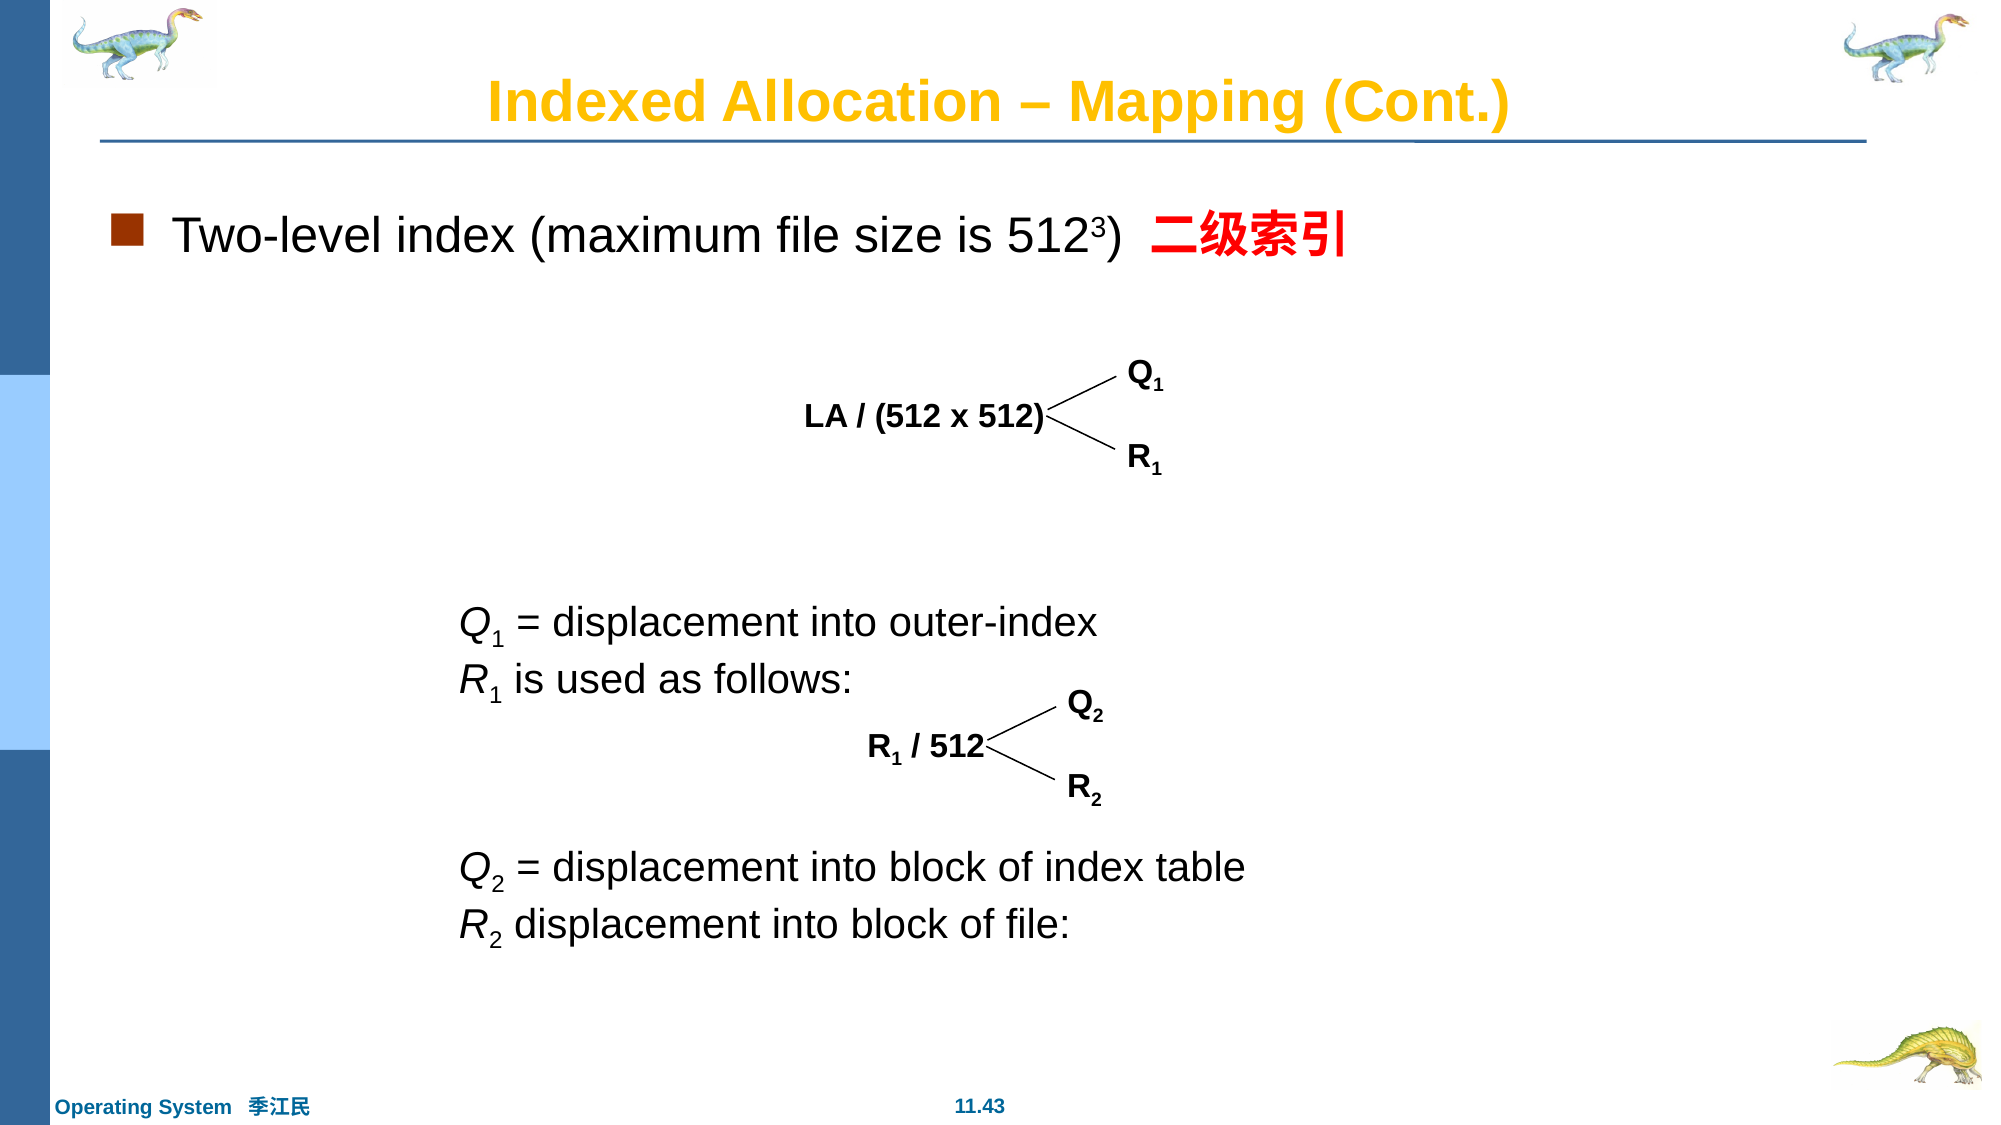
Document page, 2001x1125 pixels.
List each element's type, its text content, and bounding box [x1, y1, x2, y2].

picture [1831, 1020, 1982, 1090]
text_box R1 [1112, 426, 1177, 487]
text_box Q1 [1112, 342, 1179, 403]
text_box LA / (512 x 512) [789, 386, 1060, 442]
title Indexed Allocation – Mapping (Cont.) [99, 45, 1900, 141]
text_box Q2 [1052, 673, 1119, 734]
picture [1837, 12, 1988, 94]
text_box Q2 = displacement into block of index table R2 displacement into block of file: [387, 832, 1541, 954]
list Two-level index (maximum file size is 5123) 二级索引 [99, 194, 1900, 938]
text_box R1 / 512 [852, 716, 1001, 777]
picture [62, 0, 217, 88]
text_box Q1 = displacement into outer-index R1 is used as follows: [387, 587, 1541, 709]
text_box R2 [1052, 757, 1117, 818]
